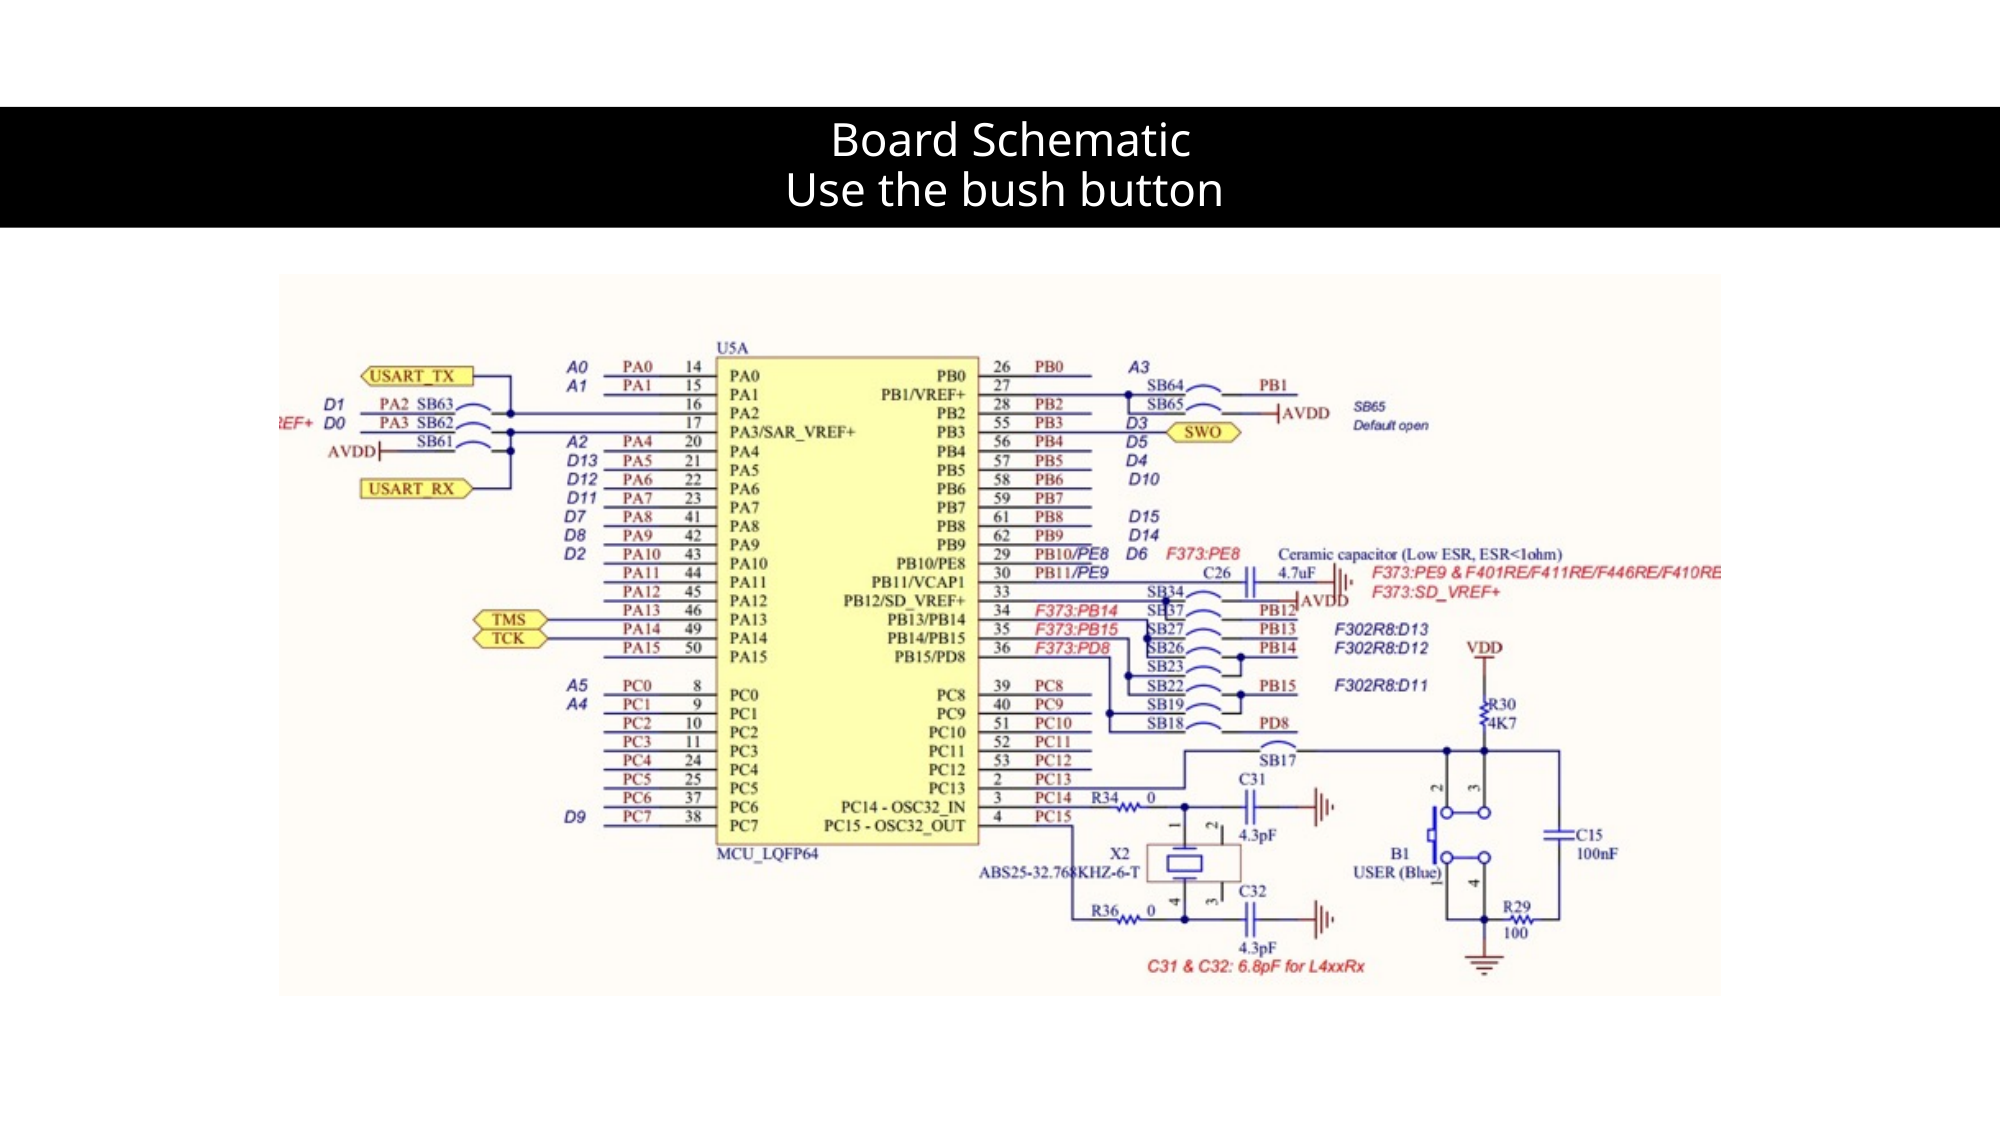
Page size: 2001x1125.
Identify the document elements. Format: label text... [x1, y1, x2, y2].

picture [279, 274, 1721, 996]
title Board Schematic Use the bush button [91, 105, 1931, 228]
text_box [0, 106, 2000, 229]
